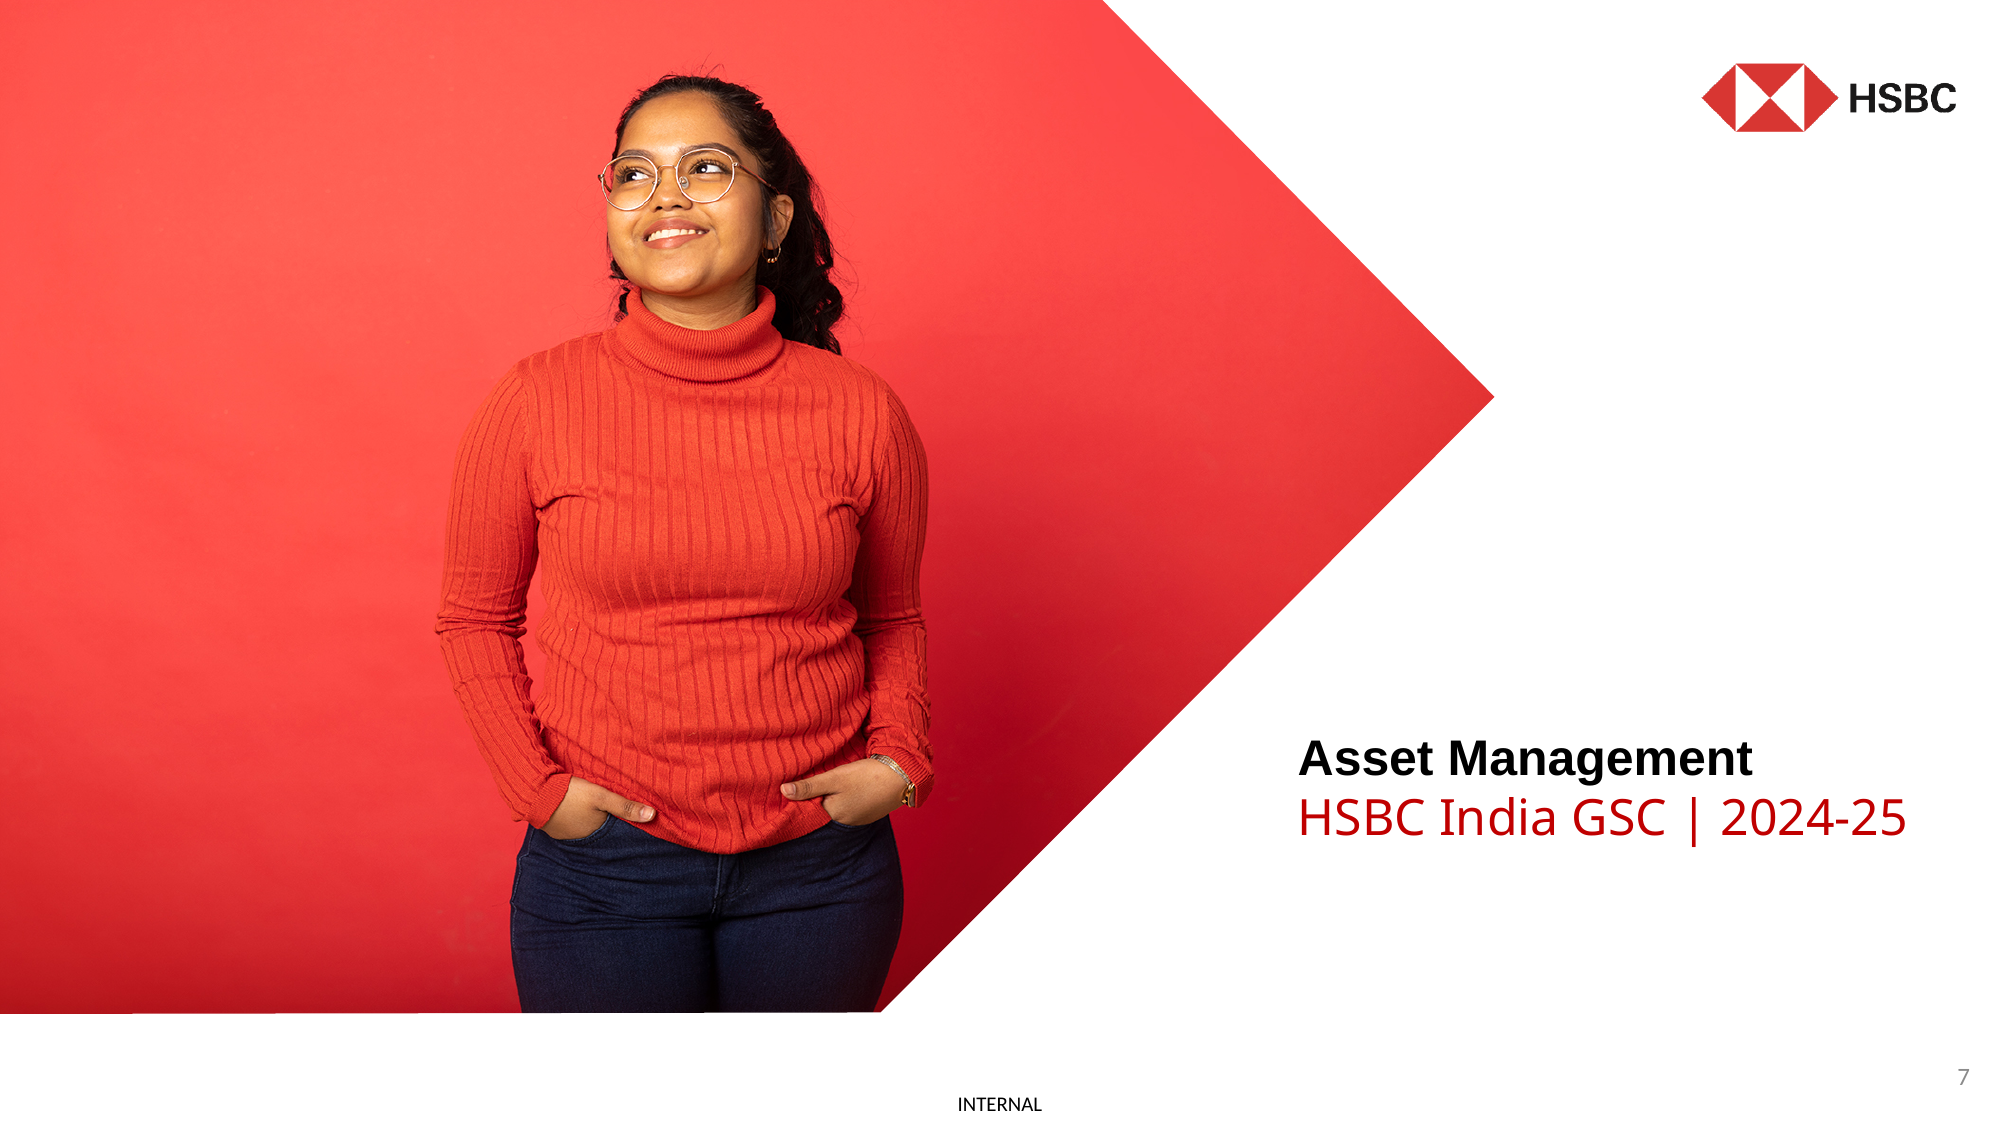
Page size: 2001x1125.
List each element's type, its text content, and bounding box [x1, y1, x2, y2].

picture [1700, 63, 1956, 133]
slide_number 7 [1534, 1045, 1985, 1106]
text_box [0, 0, 1496, 1016]
text_box Asset Management HSBC India GSC | 2024-25 [1282, 717, 2000, 853]
